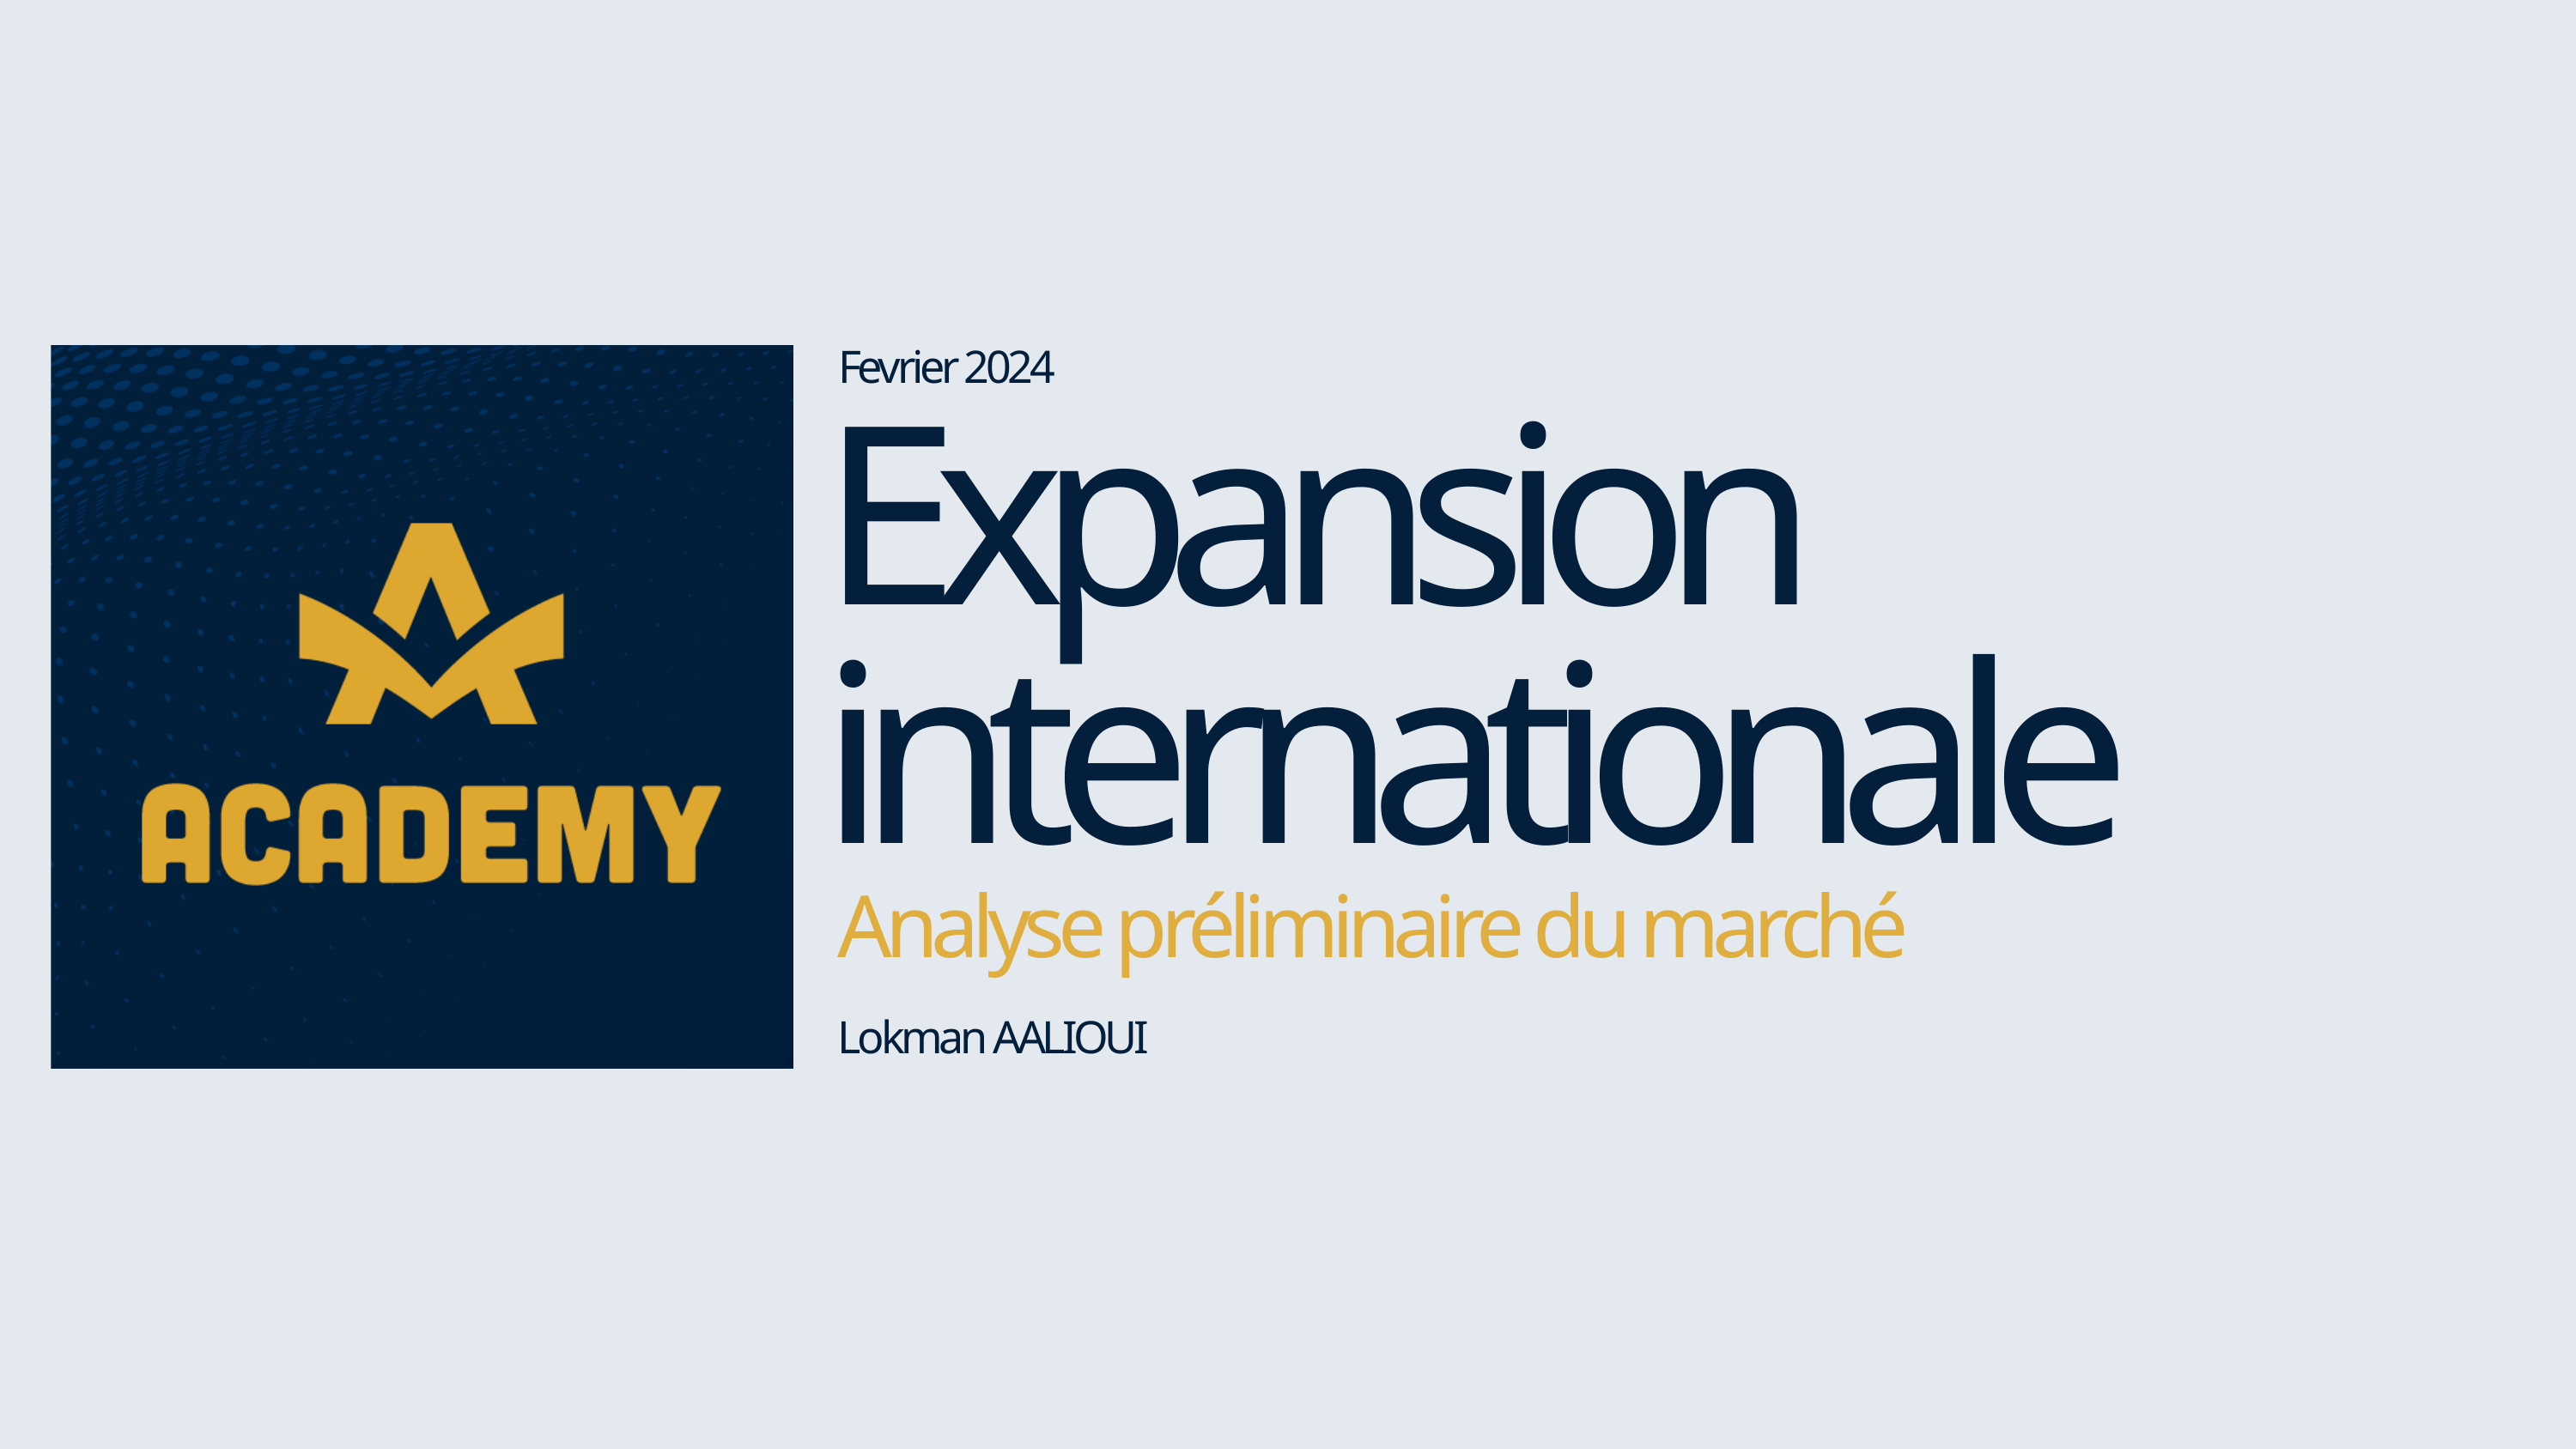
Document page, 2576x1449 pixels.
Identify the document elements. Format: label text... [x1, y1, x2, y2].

text_box [51, 345, 793, 1069]
text_box Expansion internationale [821, 415, 2143, 894]
text_box Fevrier 2024 [837, 357, 1255, 392]
text_box Lokman AALIOUI [837, 1028, 1934, 1063]
text_box Analyse préliminaire du marché [837, 908, 1934, 975]
